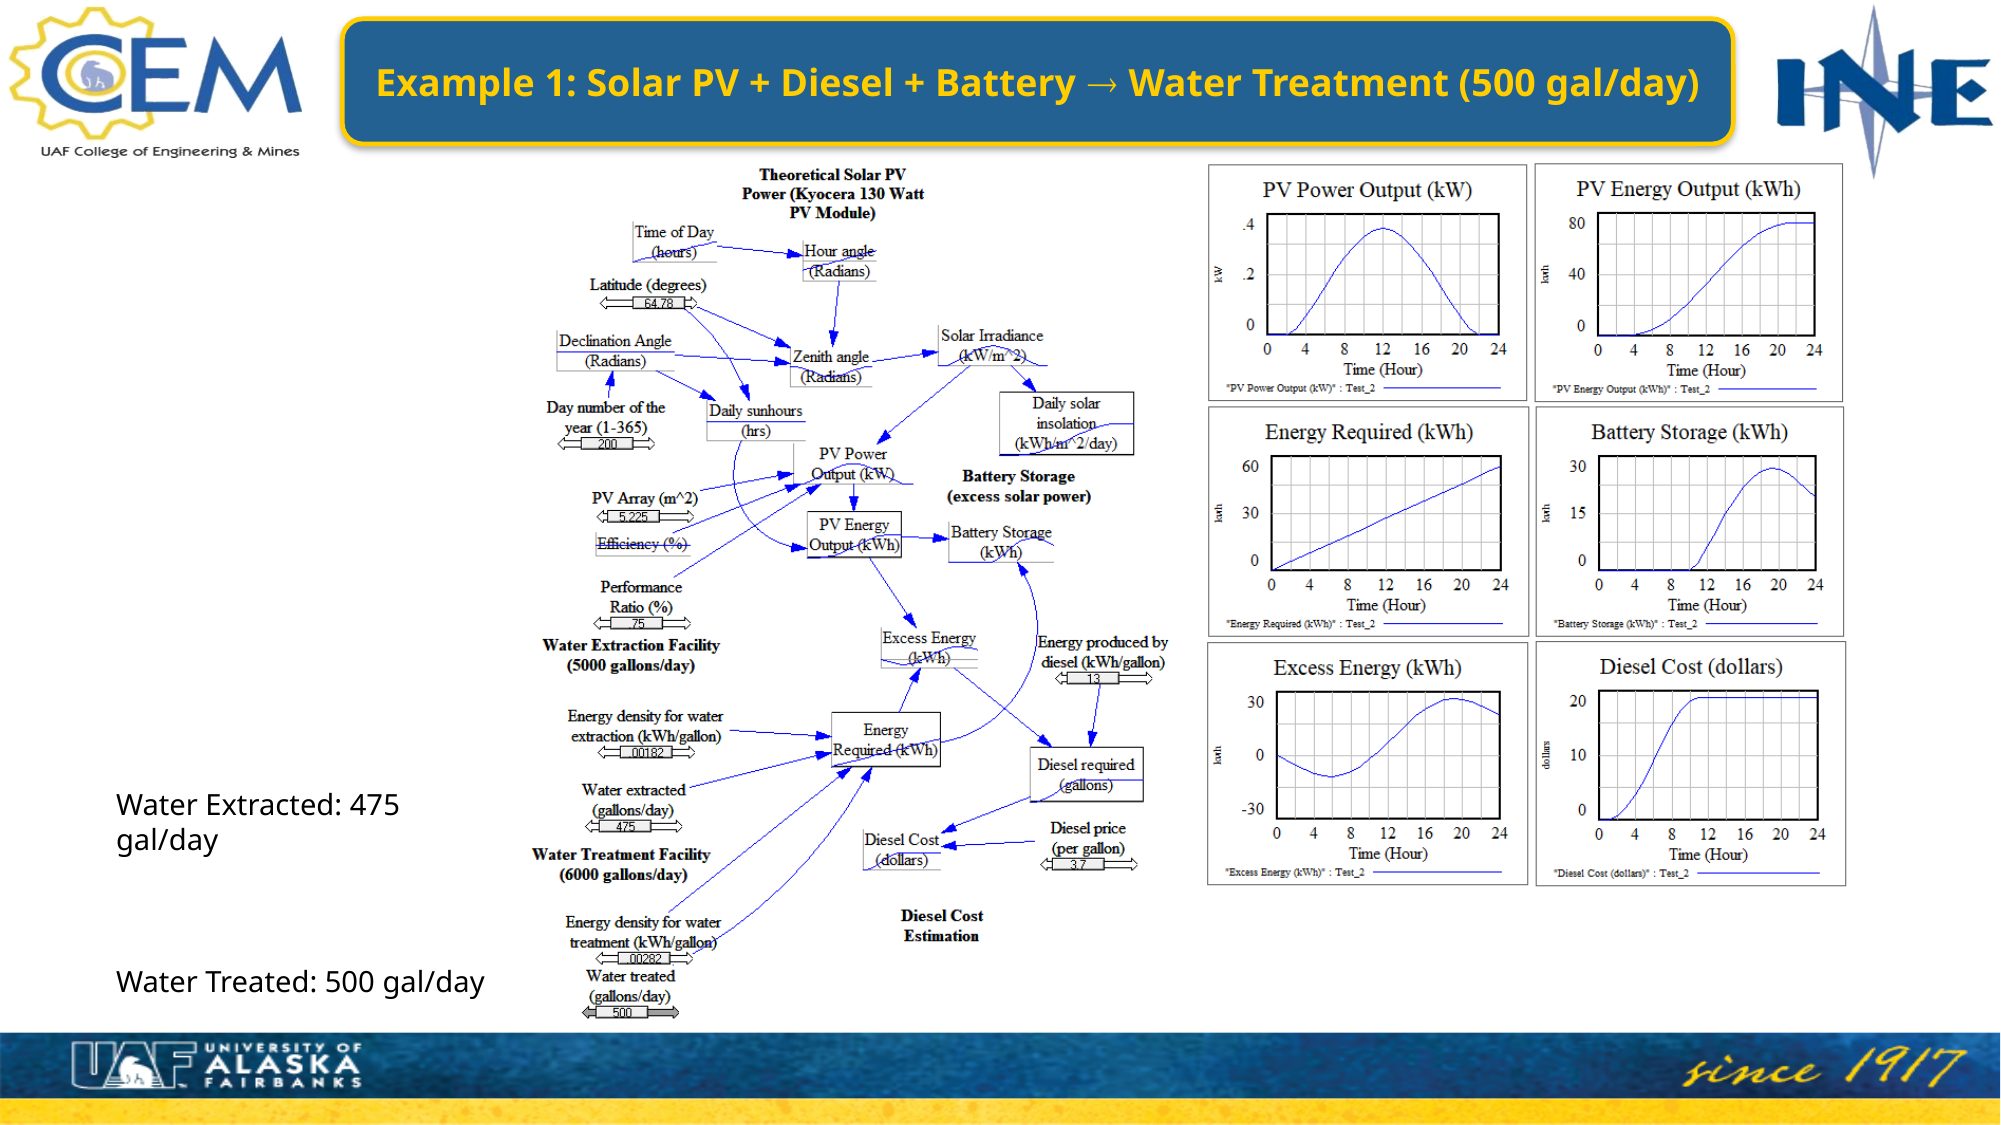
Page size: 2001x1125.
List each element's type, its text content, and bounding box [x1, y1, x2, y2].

text_box Water Treated: 500 gal/day [101, 955, 519, 1006]
text_box Water Extracted: 475 gal/day [101, 778, 519, 864]
text_box Example 1: Solar PV + Diesel + Battery  Water Treatment (500 gal/day) [341, 18, 1734, 145]
picture [0, 0, 2001, 1125]
